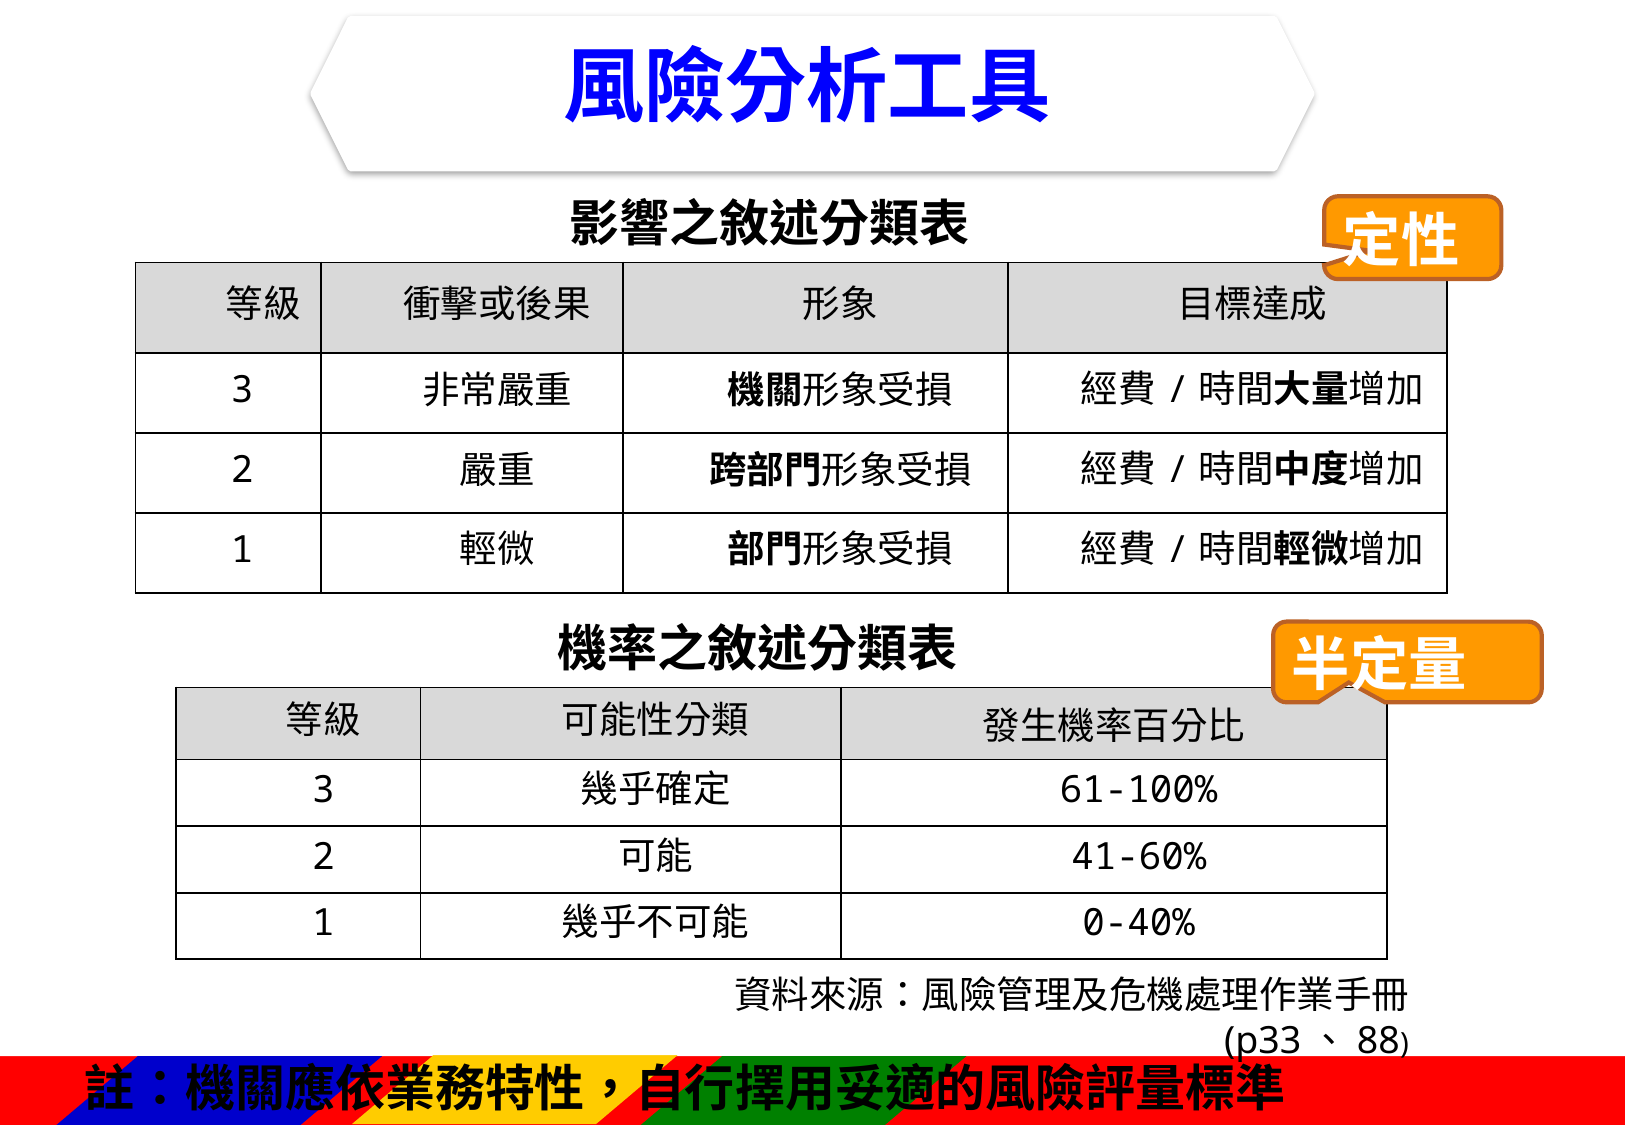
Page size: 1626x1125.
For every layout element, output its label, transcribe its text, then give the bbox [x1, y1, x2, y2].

table_cell 經費/時間中度增加 [1009, 434, 1446, 512]
table_cell 機關形象受損 [624, 354, 1007, 432]
table_cell 41-60% [842, 827, 1386, 892]
table_cell 可能 [421, 827, 840, 892]
table_header 等級 [177, 688, 420, 759]
table_header 目標達成 [1009, 263, 1446, 352]
table_cell 2 [136, 434, 320, 512]
table_cell 3 [177, 760, 420, 825]
table_cell 61-100% [842, 760, 1386, 825]
text_box 半定量 [1273, 621, 1542, 703]
text_box 機率之敘述分類表 [543, 609, 973, 685]
table_cell 部門形象受損 [624, 514, 1007, 592]
text_box 資料來源：風險管理及危機處理作業手冊(p33、88) [620, 964, 1434, 1069]
text_box 定性 [1324, 196, 1502, 280]
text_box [313, 18, 1312, 169]
slide_number 31 [1245, 1023, 1625, 1099]
text_box 影響之敘述分類表 [554, 184, 985, 260]
table_cell 3 [136, 354, 320, 432]
table_cell 1 [177, 894, 420, 958]
table_cell 非常嚴重 [322, 354, 622, 432]
table_header 發生機率百分比 [842, 688, 1386, 759]
table_cell 2 [177, 827, 420, 892]
table_cell 經費/時間輕微增加 [1009, 514, 1446, 592]
table_cell 經費/時間大量增加 [1009, 354, 1446, 432]
table_header 形象 [624, 263, 1007, 352]
table_cell 幾乎確定 [421, 760, 840, 825]
table_cell 0-40% [842, 894, 1386, 958]
table_header 可能性分類 [421, 688, 840, 759]
table_cell 跨部門形象受損 [624, 434, 1007, 512]
table_cell 輕微 [322, 514, 622, 592]
table_cell 幾乎不可能 [421, 894, 840, 958]
table_header 等級 [136, 263, 320, 352]
table_cell 嚴重 [322, 434, 622, 512]
text_box 註：機關應依業務特性，自行擇用妥適的風險評量標準 [70, 1049, 1555, 1124]
table_cell 1 [136, 514, 320, 592]
table_header 衝擊或後果 [322, 263, 622, 352]
